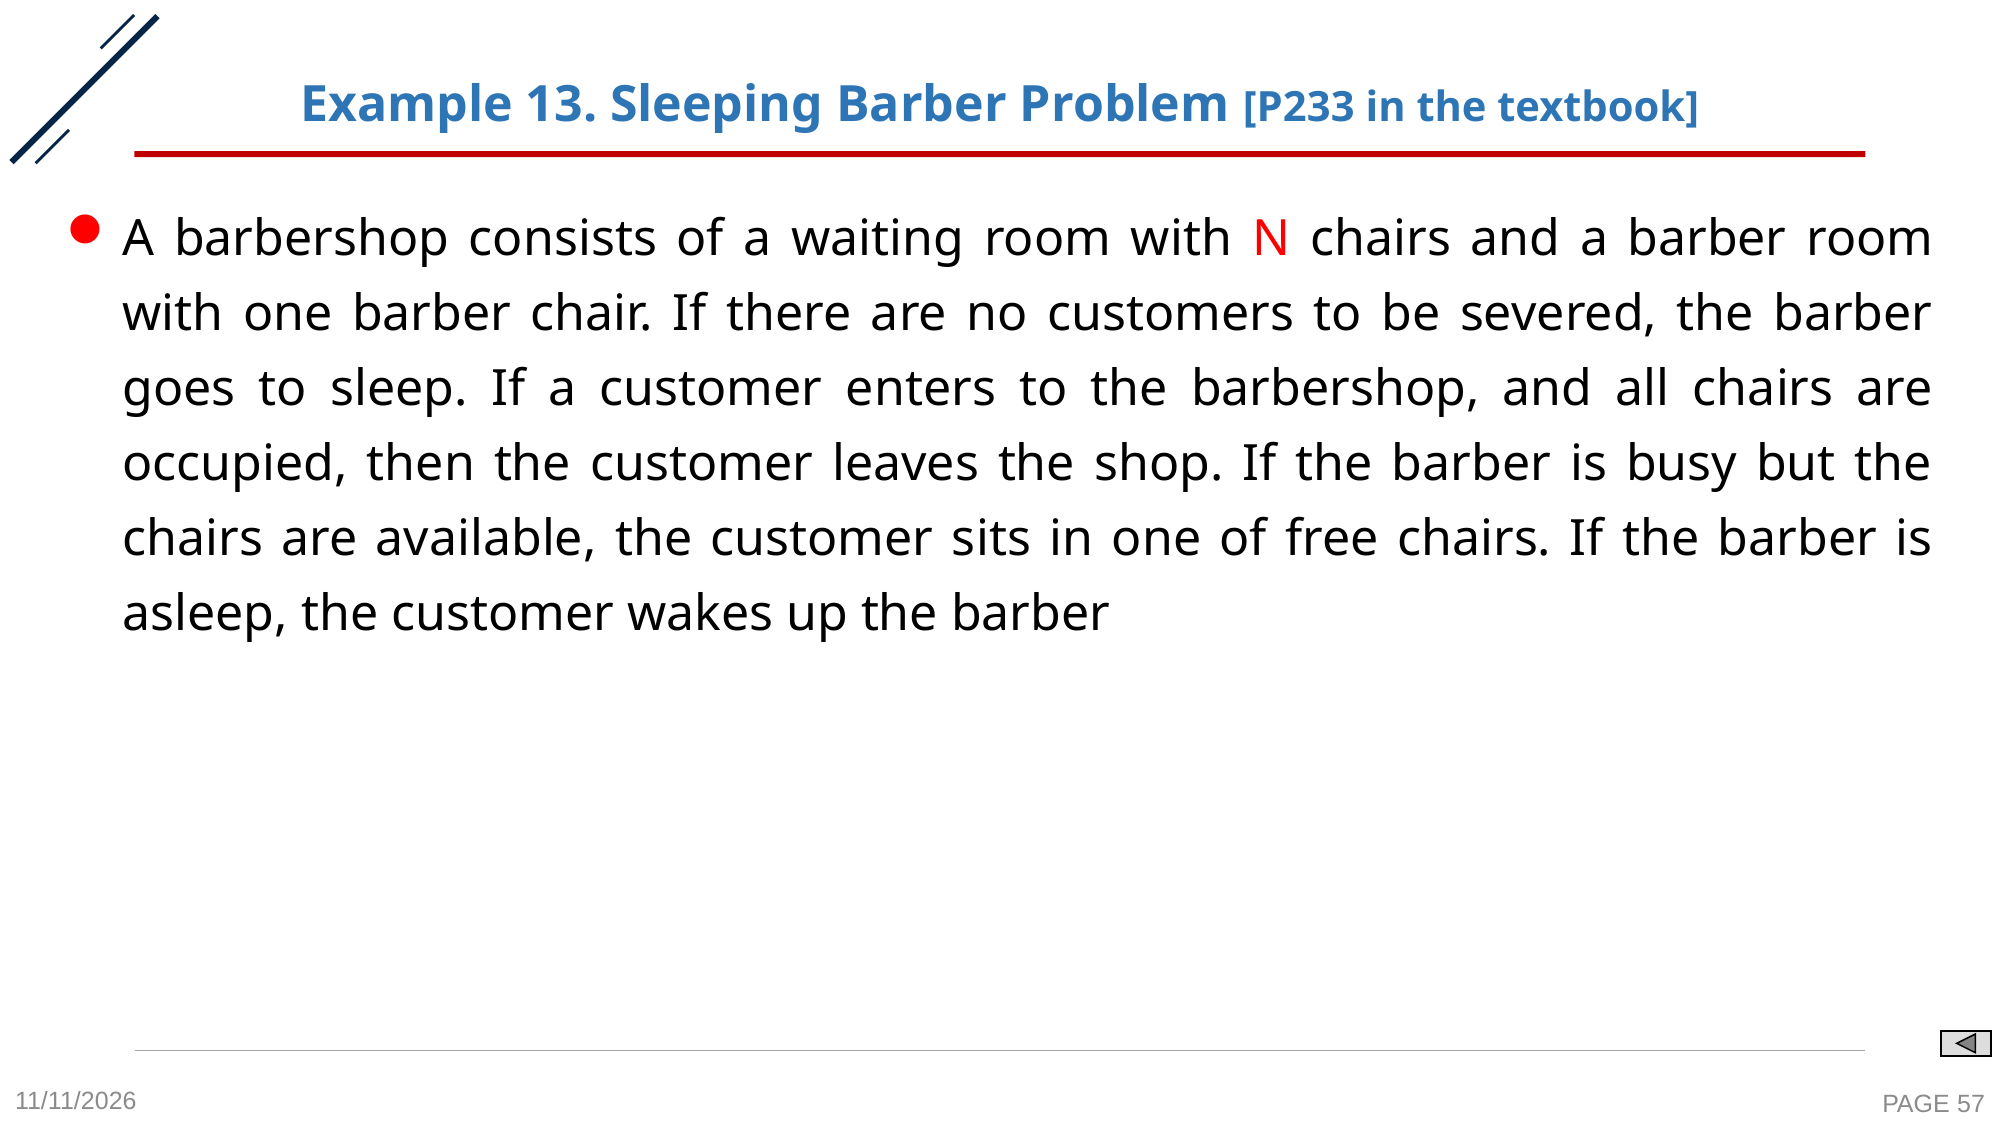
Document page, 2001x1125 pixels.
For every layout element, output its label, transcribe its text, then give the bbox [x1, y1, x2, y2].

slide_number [0, 1073, 178, 1125]
text_box [1941, 1030, 1992, 1056]
list A barbershop consists of a waiting room with N chairs and a barber room with one barber chair. If there are no customers to be severed, the barber goes to sleep. If a customer enters to the barbershop, and all chairs are occupied, then the customer leaves the shop. If the barber is busy but the chairs are available, the customer sits in one of free chairs. If the barber is asleep, the customer wakes up the barber [51, 182, 1949, 1063]
title Example 13. Sleeping Barber Problem [P233 in the textbook] [134, 59, 1866, 150]
slide_number PAGE 57 [1783, 1077, 2000, 1125]
